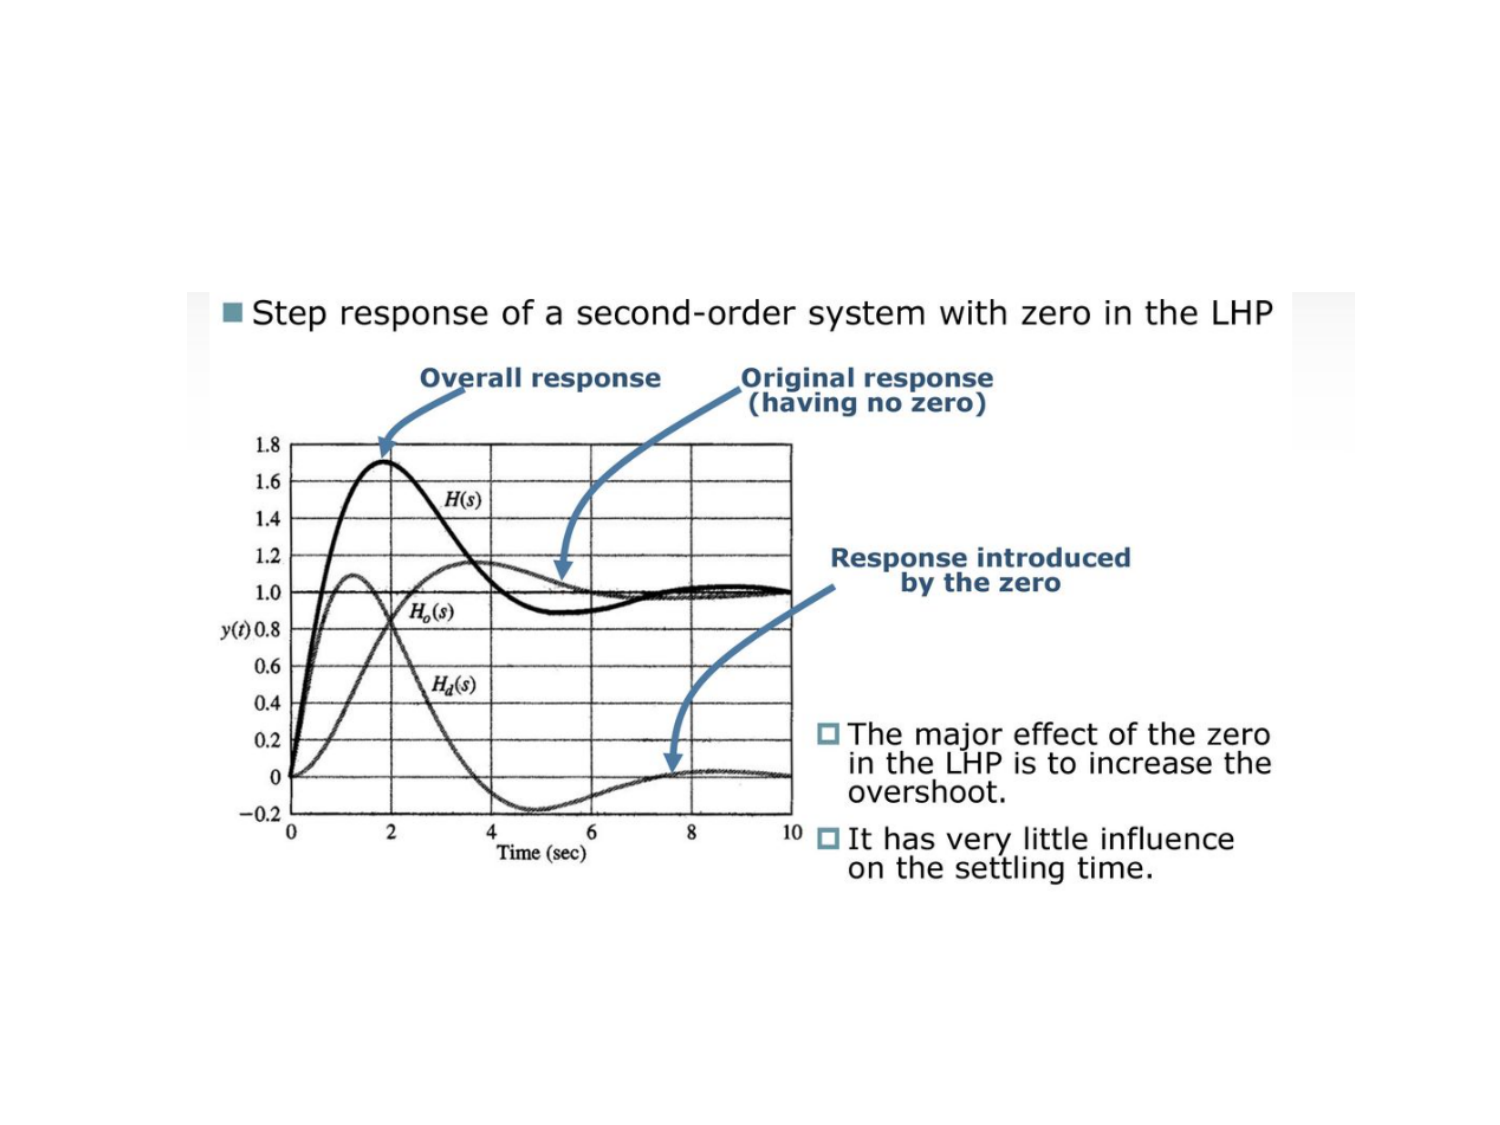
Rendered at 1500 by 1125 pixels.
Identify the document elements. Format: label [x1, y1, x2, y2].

list [187, 292, 1356, 900]
